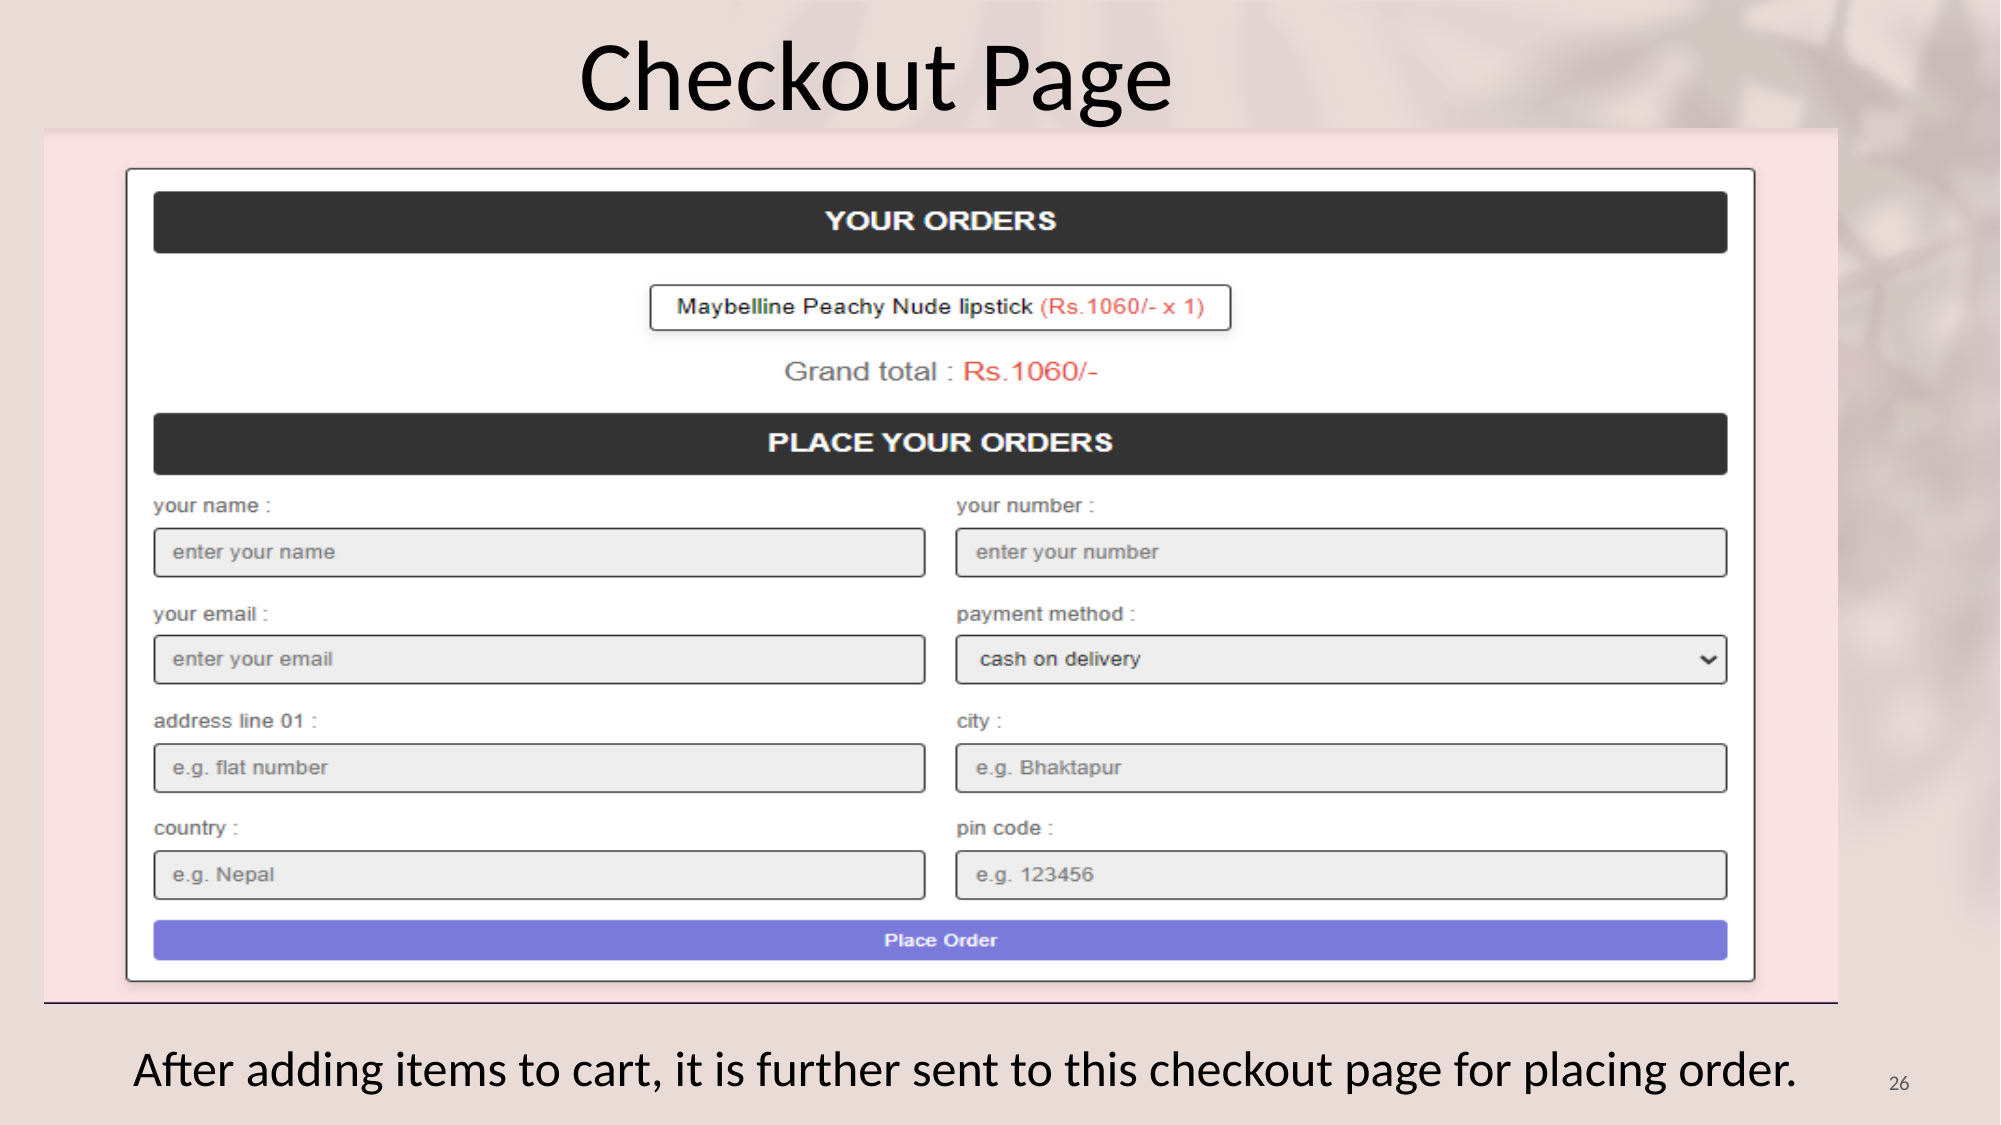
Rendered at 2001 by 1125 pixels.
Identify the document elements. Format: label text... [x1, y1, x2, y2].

title Checkout Page [564, 12, 1417, 128]
slide_number 26 [1452, 1052, 1925, 1113]
picture [44, 128, 1838, 1004]
text_box After adding items to cart, it is further sent to this checkout page for placing order. [118, 1025, 1838, 1105]
